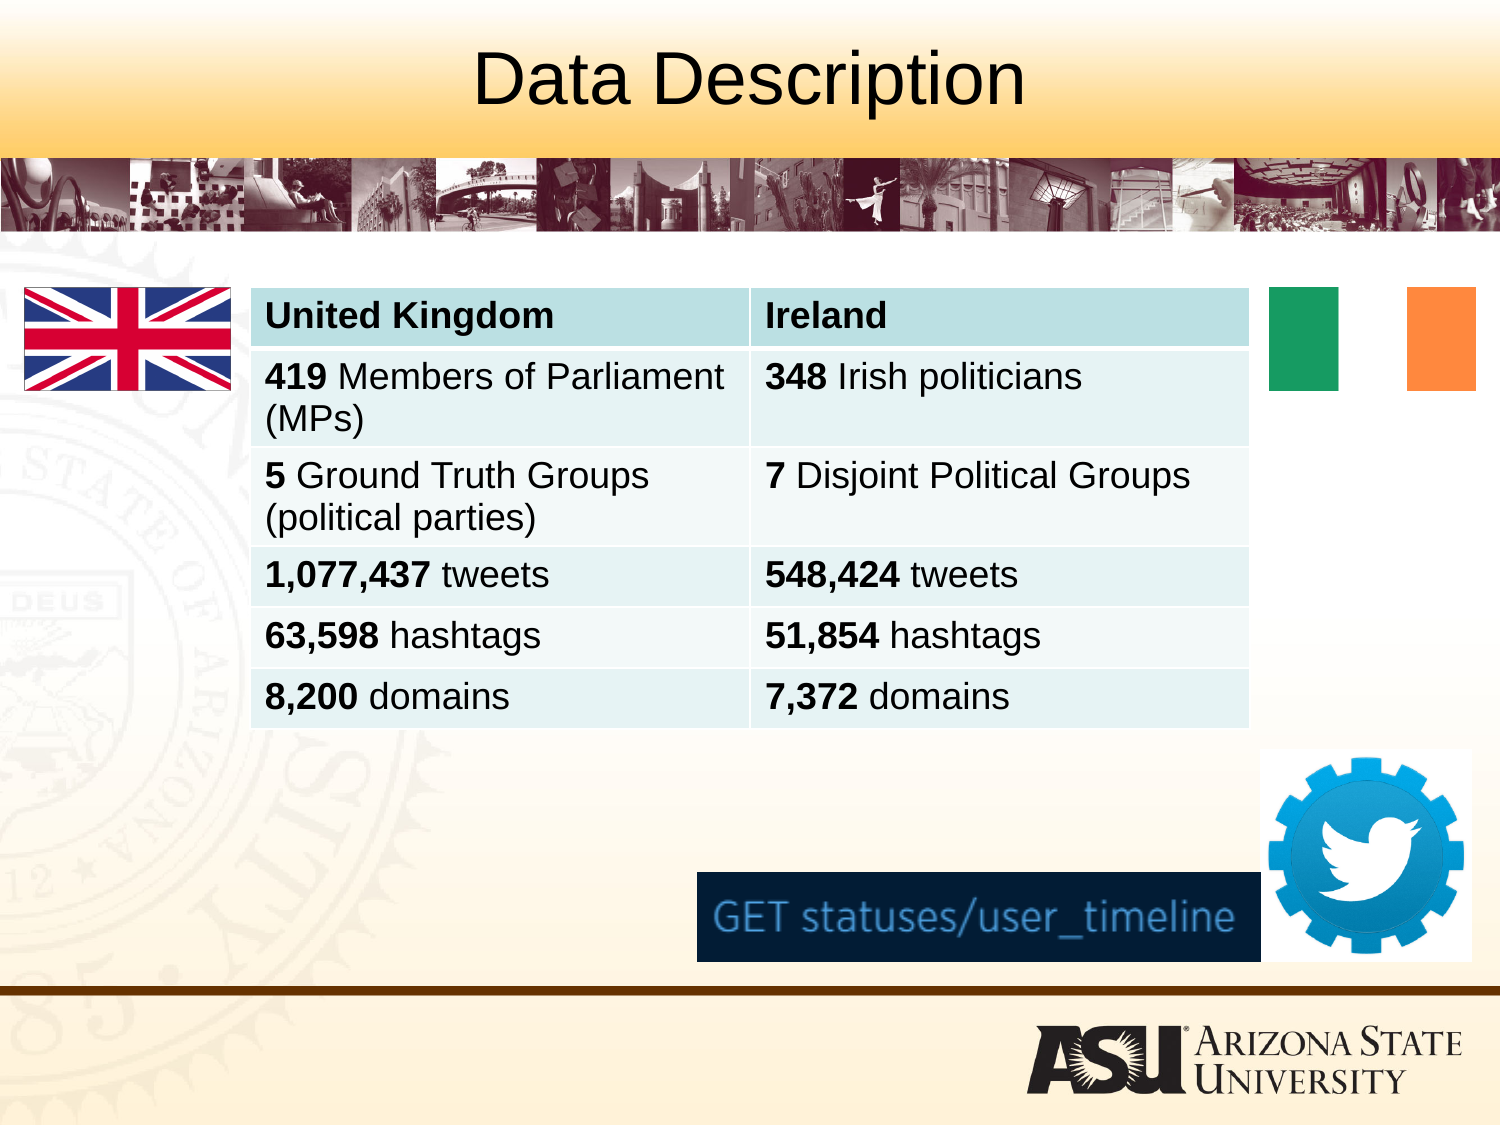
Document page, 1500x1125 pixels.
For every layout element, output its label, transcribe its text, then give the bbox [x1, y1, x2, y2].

table_cell 1,077,437 tweets [251, 547, 749, 606]
picture [0, 0, 1500, 1125]
table_cell 51,854 hashtags [751, 608, 1249, 667]
table_cell 63,598 hashtags [251, 608, 749, 667]
table_cell 7 Disjoint Political Groups [751, 448, 1249, 545]
table_cell 548,424 tweets [751, 547, 1249, 606]
table_cell 8,200 domains [251, 669, 749, 728]
title Data Description [75, 0, 1425, 150]
table_cell 348 Irish politicians [751, 351, 1249, 446]
table_cell 5 Ground Truth Groups (political parties) [251, 448, 749, 545]
table_cell 7,372 domains [751, 669, 1249, 728]
table_header Ireland [751, 288, 1249, 346]
table_cell 419 Members of Parliament (MPs) [251, 351, 749, 446]
table_header United Kingdom [251, 288, 749, 346]
